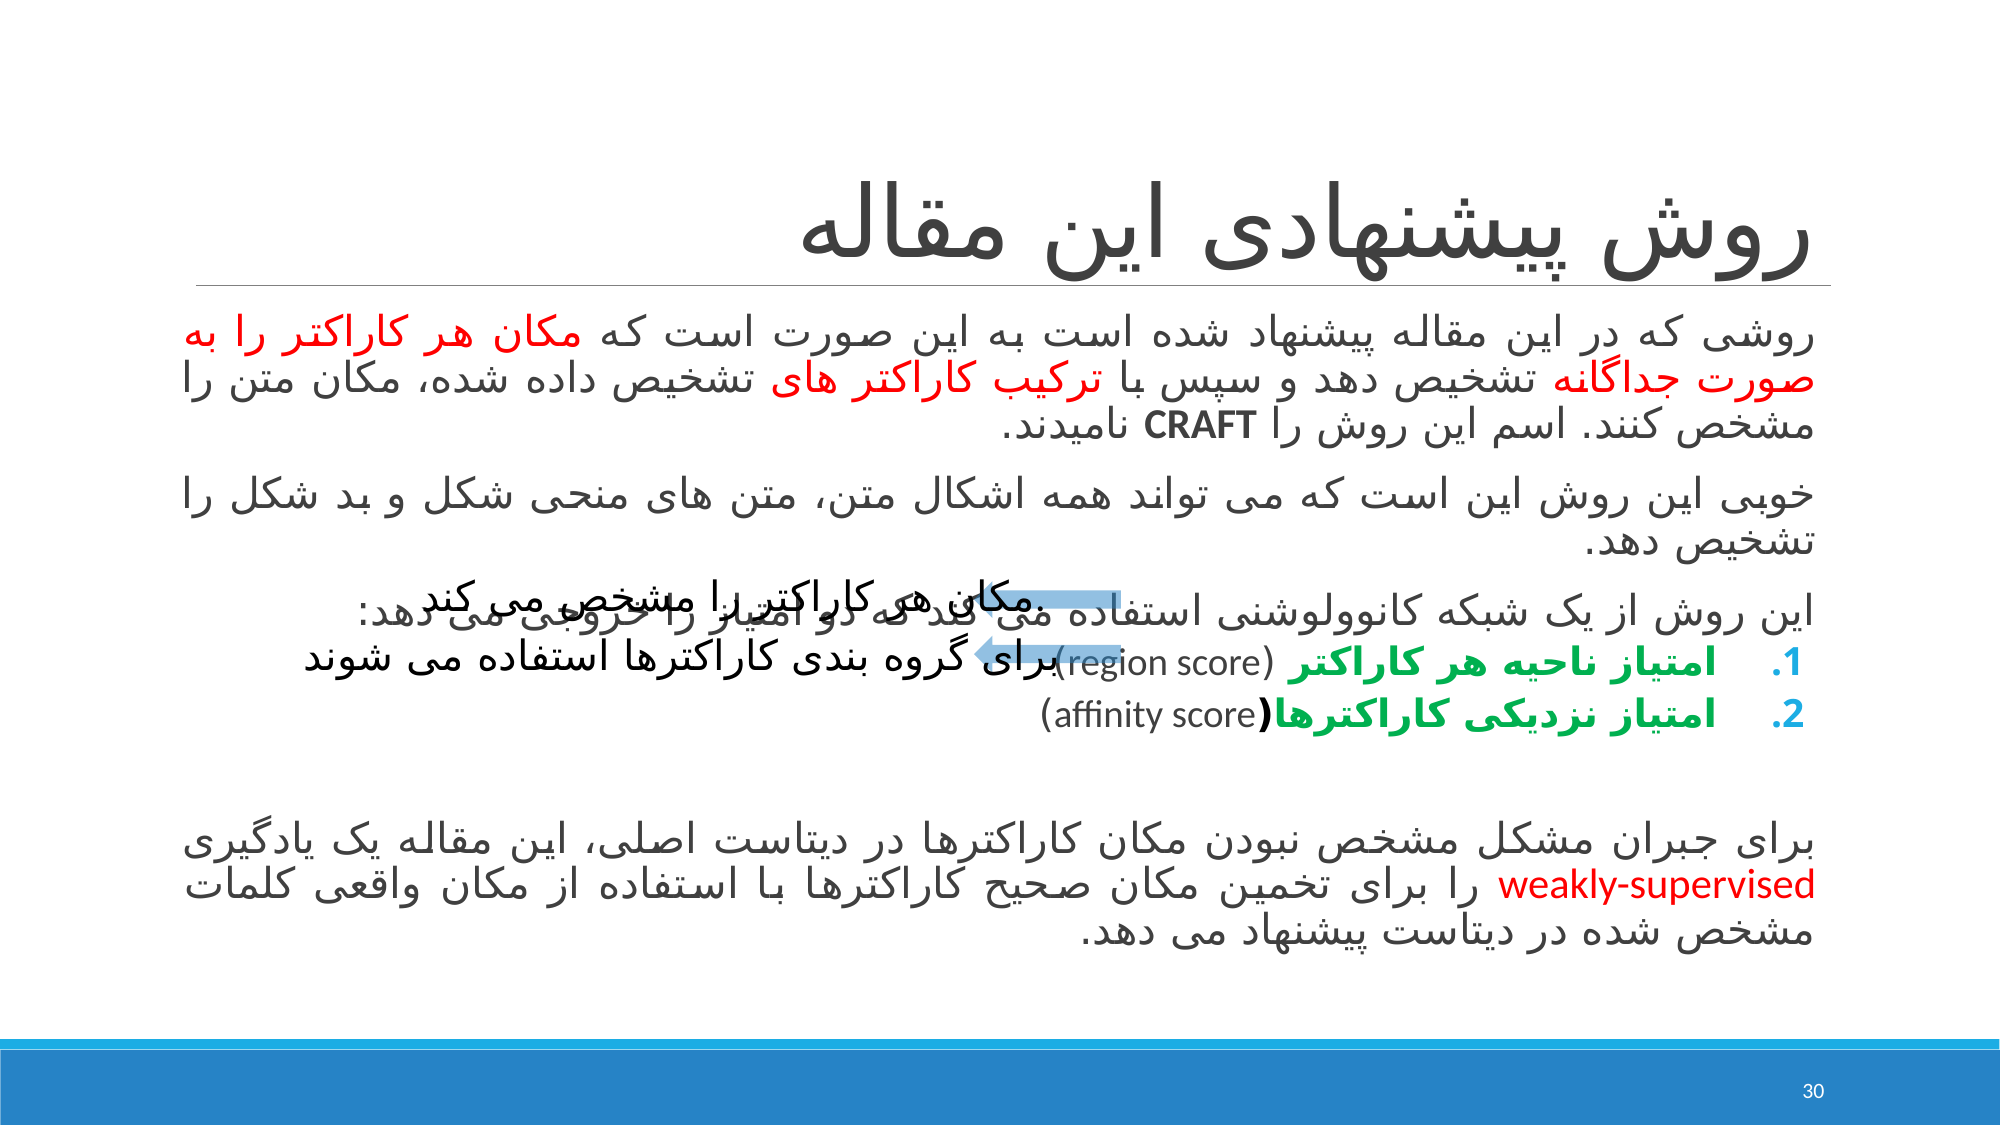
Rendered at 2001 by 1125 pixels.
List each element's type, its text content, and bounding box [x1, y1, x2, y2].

list روشی که در این مقاله پیشنهاد شده است به این صورت است که مکان هر کاراکتر را به صورت جداگانه تشخیص دهد و سپس با ترکیب کاراکتر های تشخیص داده شده، مکان متن را مشخص کنند. اسم این روش را CRAFT نامیدند. خوبی این روش این است که می تواند همه اشکال متن، متن های منحی شکل و بد شکل را تشخیص دهد. این روش از یک شبکه کانوولوشنی استفاده می کند که دو امتیاز را خروجی می دهد: امتیاز ناحیه هر کاراکتر (region score) امتیاز نزدیکی کاراکترها(affinity score) برای جبران مشکل مشخص نبودن مکان کاراکترها در دیتاست اصلی، این مقاله یک یادگیری weakly-supervised را برای تخمین مکان صحیح کاراکترها با استفاده از مکان واقعی کلمات مشخص شده در دیتاست پیشنهاد می دهد. [180, 302, 1830, 963]
text_box [1061, 590, 1121, 609]
text_box [1076, 644, 1121, 664]
slide_number 30 [1624, 1059, 1840, 1120]
text_box برای گروه بندی کاراکترها استفاده می شوند [289, 621, 1076, 686]
text_box مکان هر کاراکتر را مشخص می کند. [406, 562, 1061, 621]
title روش پیشنهادی این مقاله [180, 47, 1830, 285]
